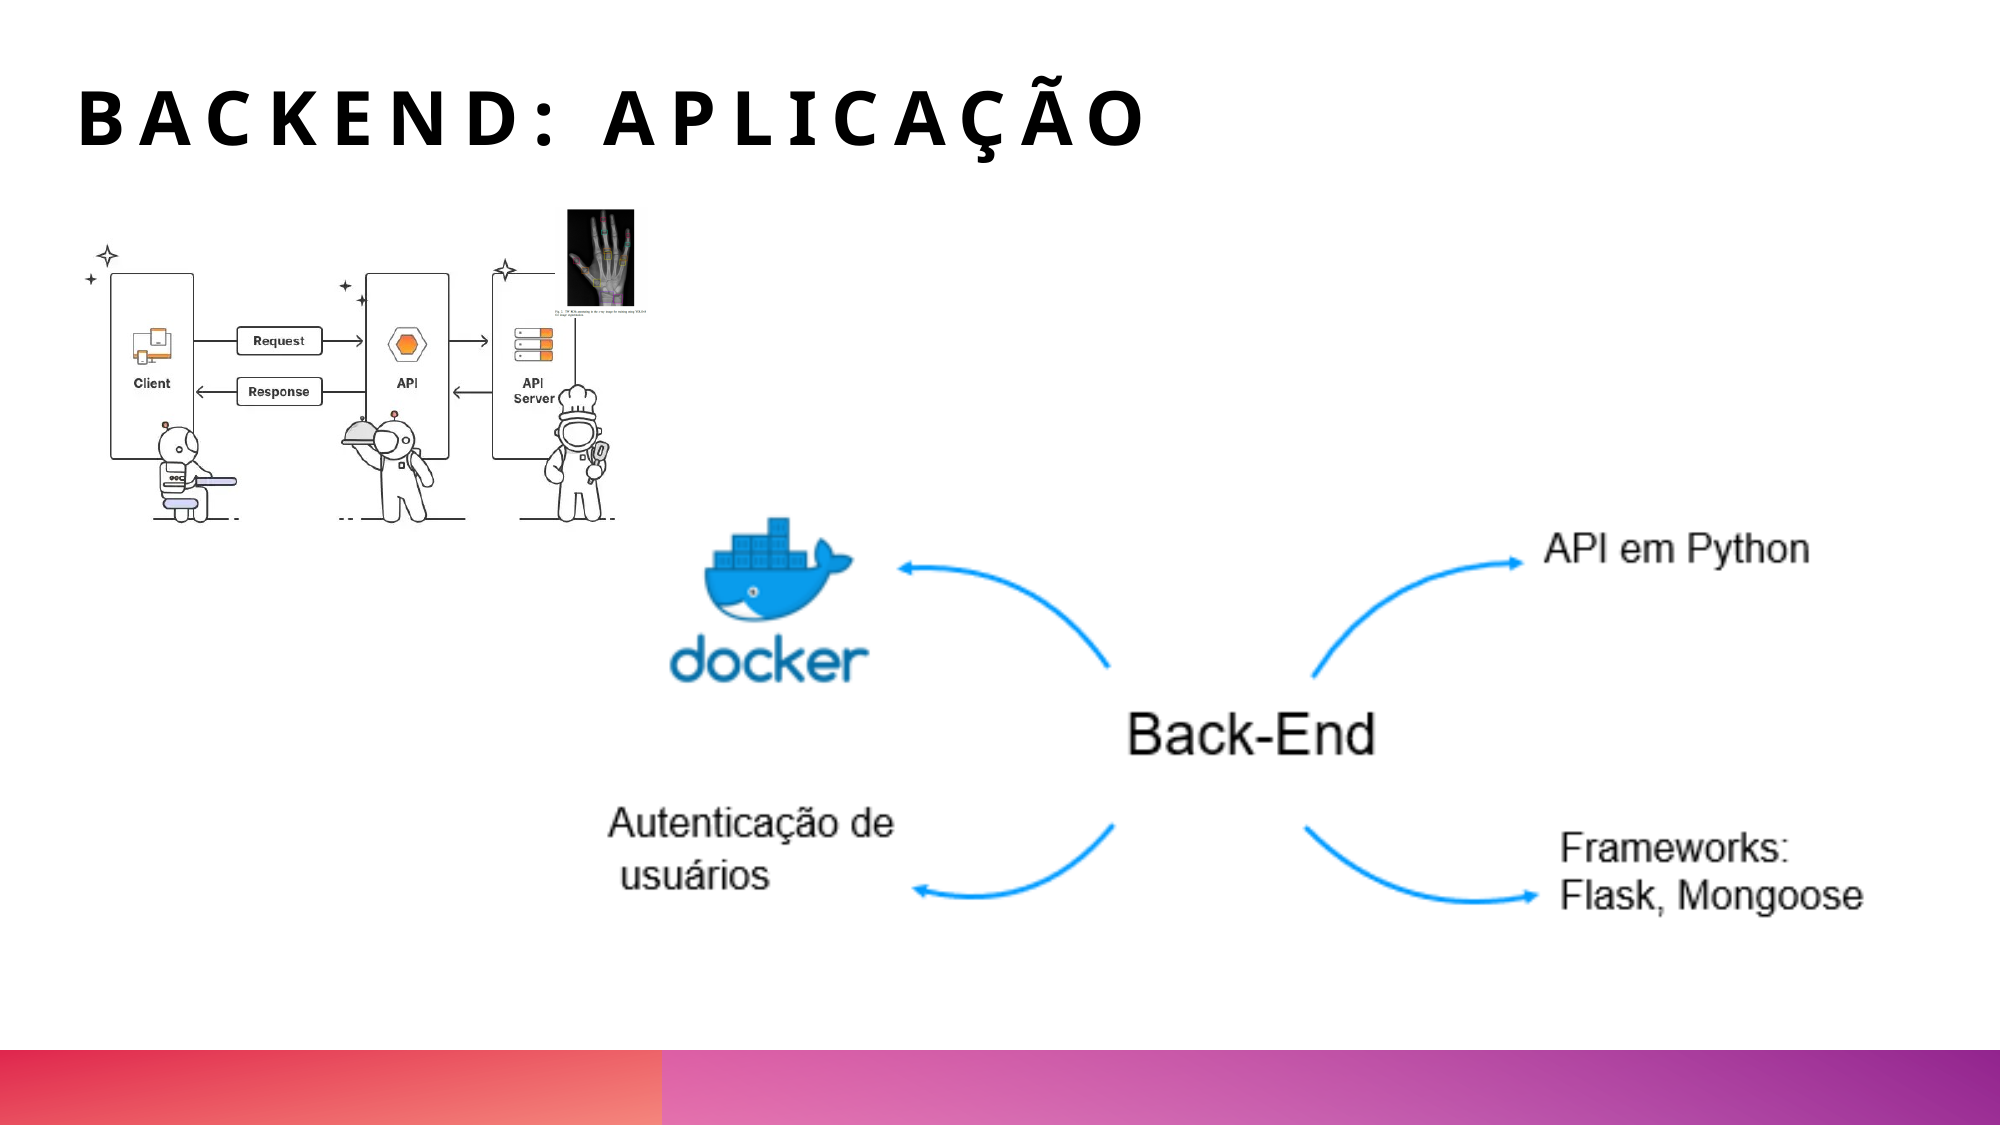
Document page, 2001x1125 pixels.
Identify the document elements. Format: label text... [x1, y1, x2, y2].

text_box Backend: aplicação [75, 50, 1844, 161]
picture [52, 207, 1869, 930]
